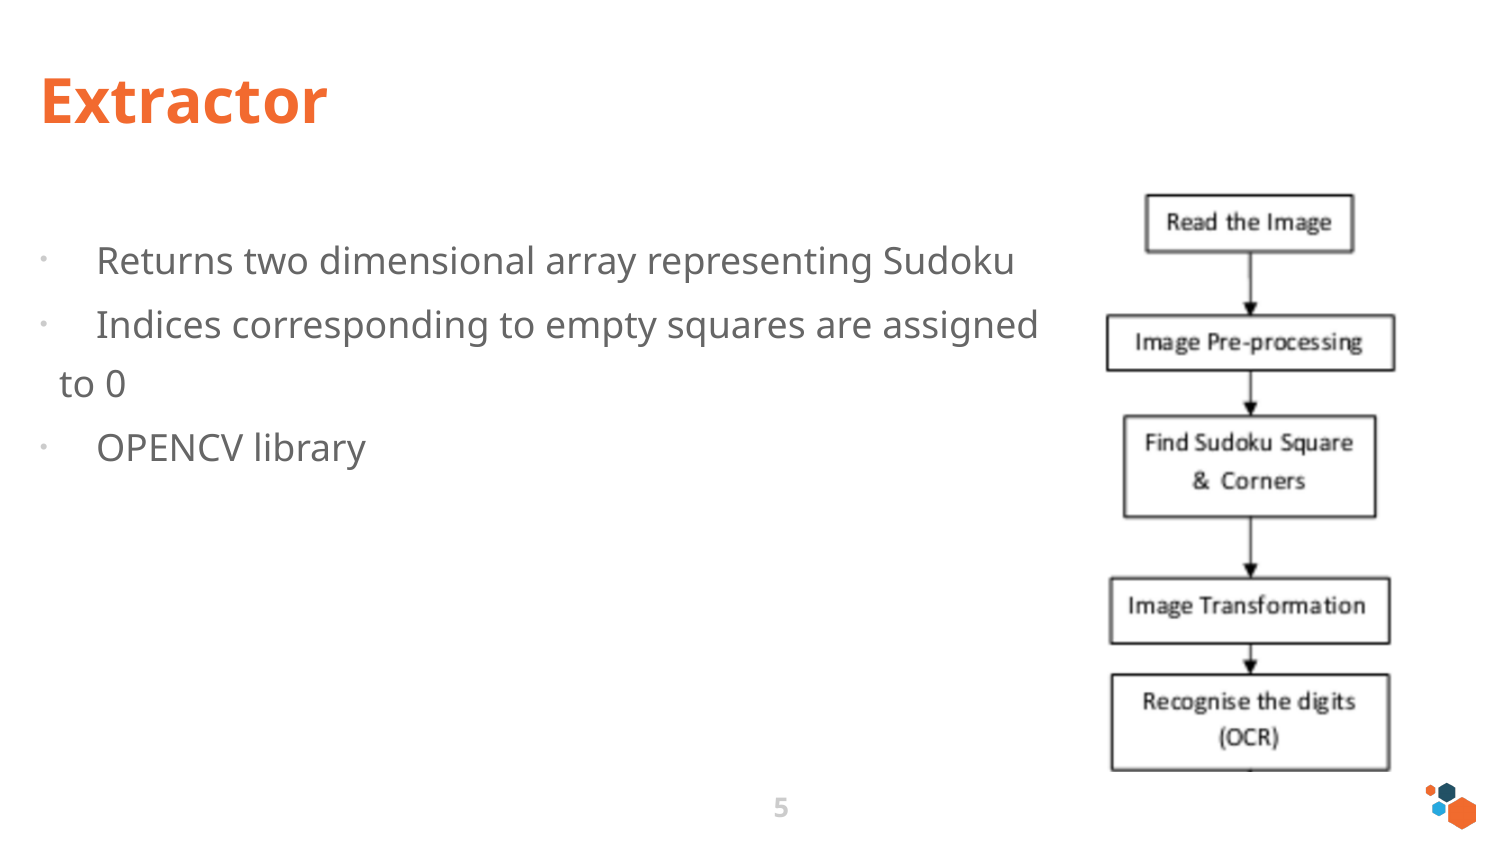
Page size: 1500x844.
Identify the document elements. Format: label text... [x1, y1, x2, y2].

text_box <number> [736, 776, 827, 842]
picture [1067, 168, 1449, 772]
text_box Returns two dimensional array representing Sudoku Indices corresponding to empty squares are assigned to 0 OPENCV library [24, 167, 1068, 761]
text_box Extractor [24, 0, 1016, 152]
picture [1425, 780, 1476, 832]
